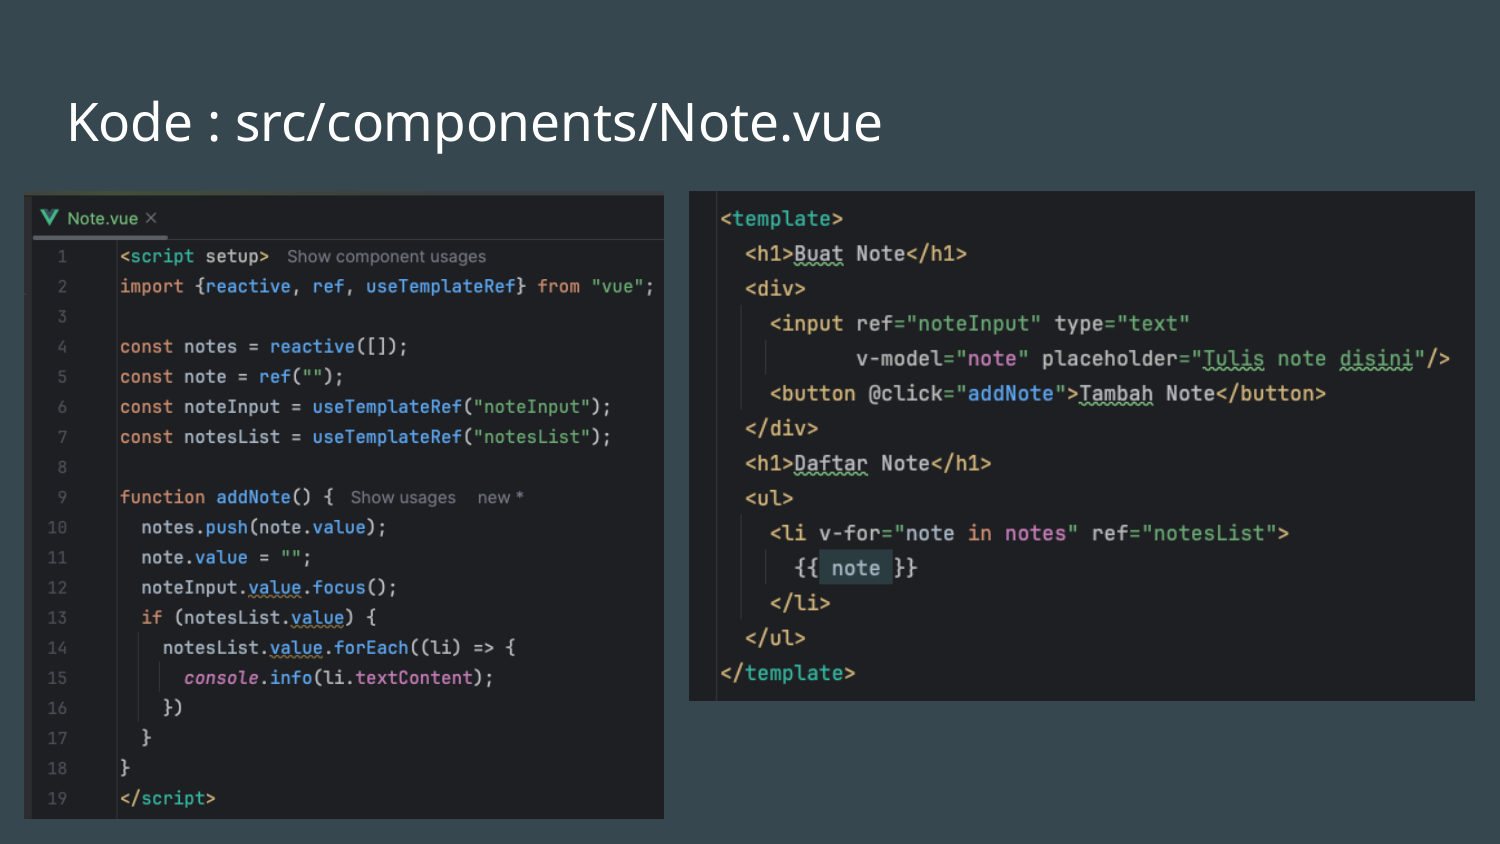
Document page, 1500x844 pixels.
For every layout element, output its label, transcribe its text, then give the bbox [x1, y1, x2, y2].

picture [24, 191, 665, 819]
title Kode : src/components/Note.vue [51, 72, 1449, 167]
picture [688, 191, 1476, 701]
